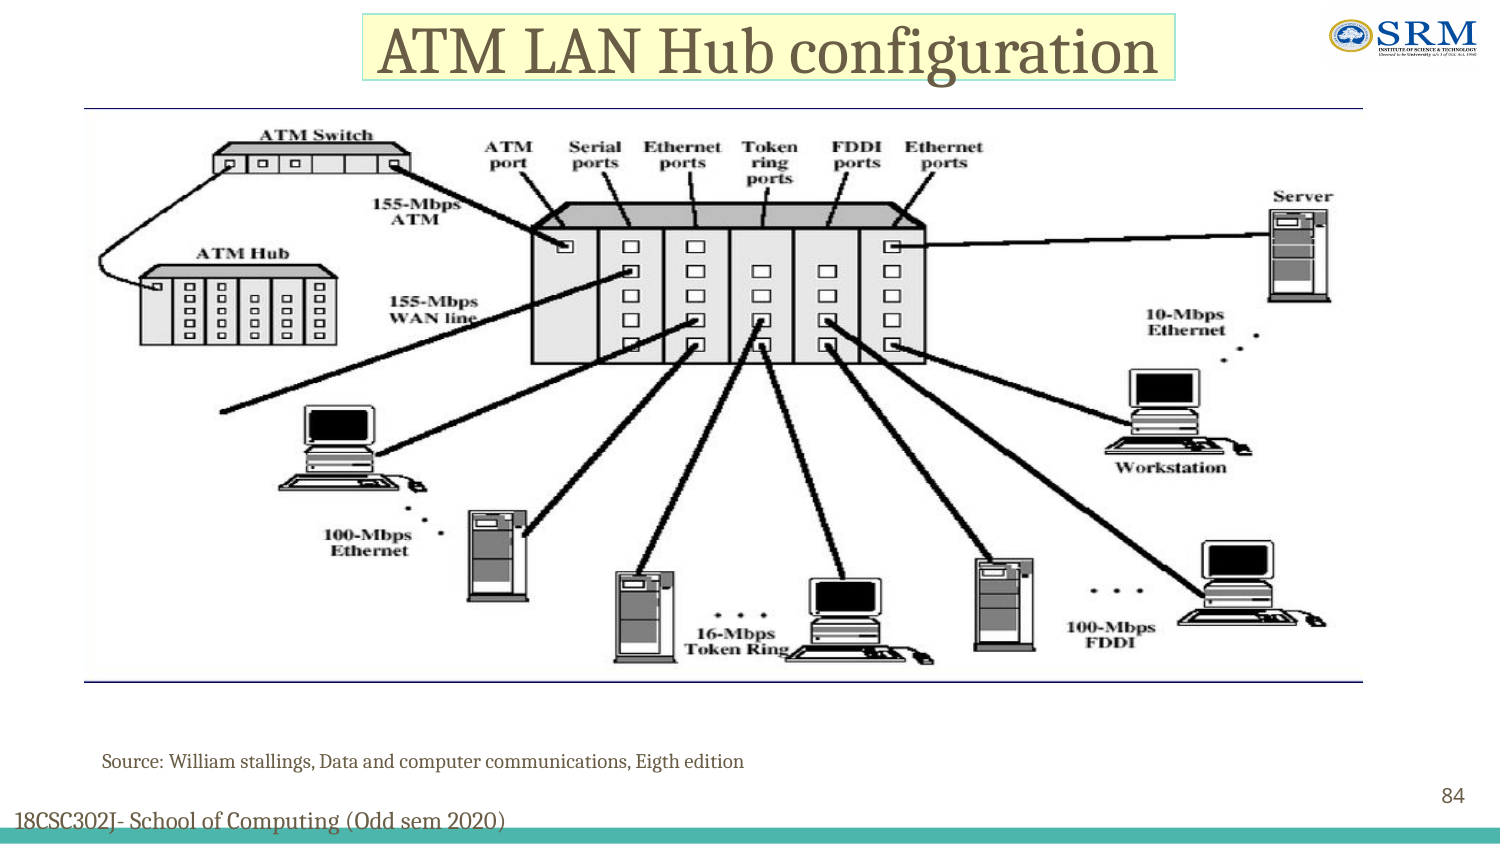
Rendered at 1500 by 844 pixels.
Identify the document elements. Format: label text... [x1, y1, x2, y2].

text_box Source: William stallings, Data and computer communications, Eigth edition [87, 740, 1390, 781]
slide_number 84 [1389, 764, 1480, 830]
text_box ATM LAN Hub configuration [362, 14, 1175, 80]
picture [1326, 6, 1480, 70]
picture [84, 108, 1363, 683]
